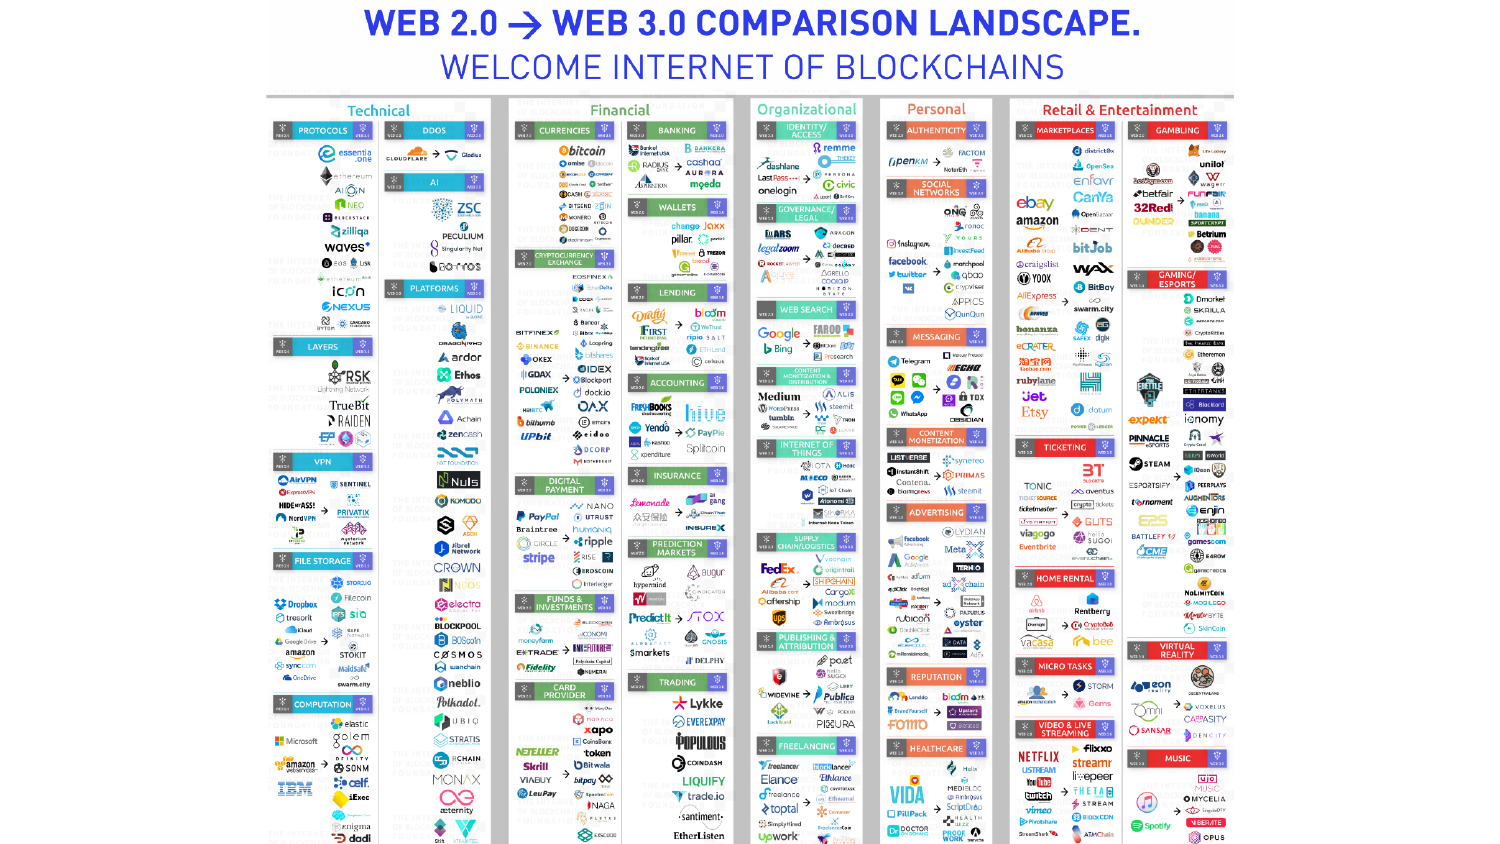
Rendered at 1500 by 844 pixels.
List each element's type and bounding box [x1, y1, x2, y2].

picture [265, 0, 1235, 844]
